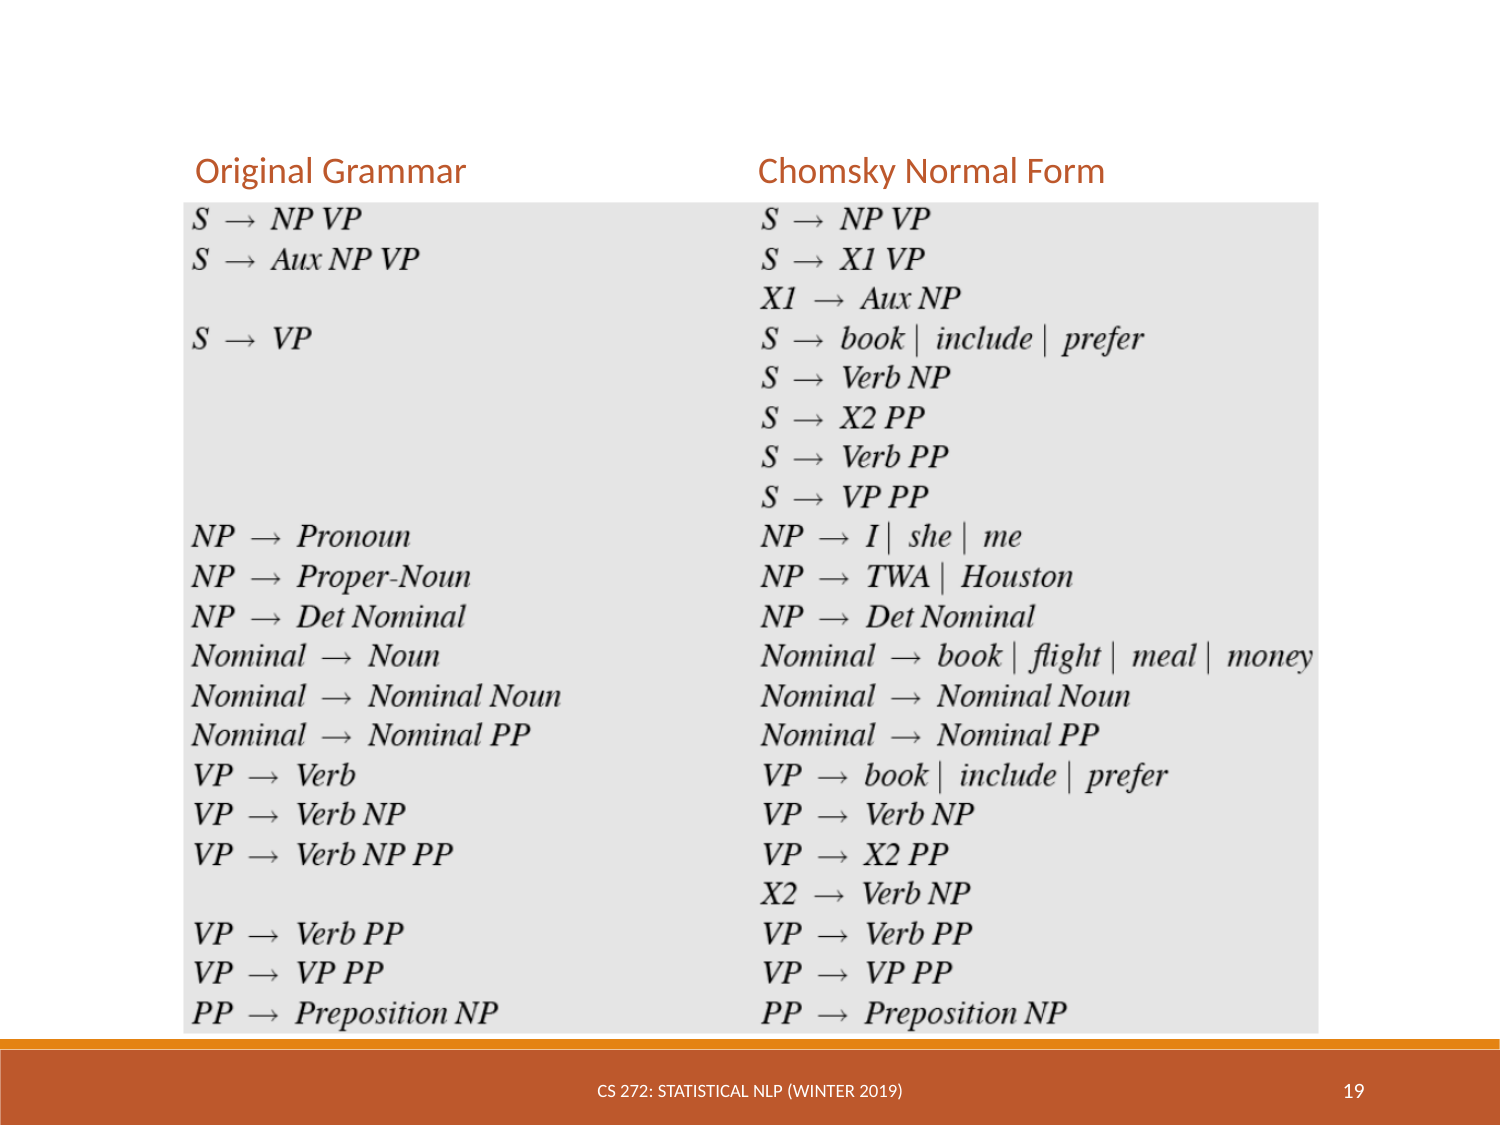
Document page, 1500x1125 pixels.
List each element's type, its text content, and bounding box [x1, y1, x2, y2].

slide_number 19 [1218, 1059, 1380, 1120]
picture [178, 198, 1324, 1038]
footer CS 272: Statistical NLP (Winter 2019) [453, 1059, 1047, 1120]
text_box Original Grammar [180, 138, 483, 196]
text_box Chomsky Normal Form [743, 138, 1122, 195]
